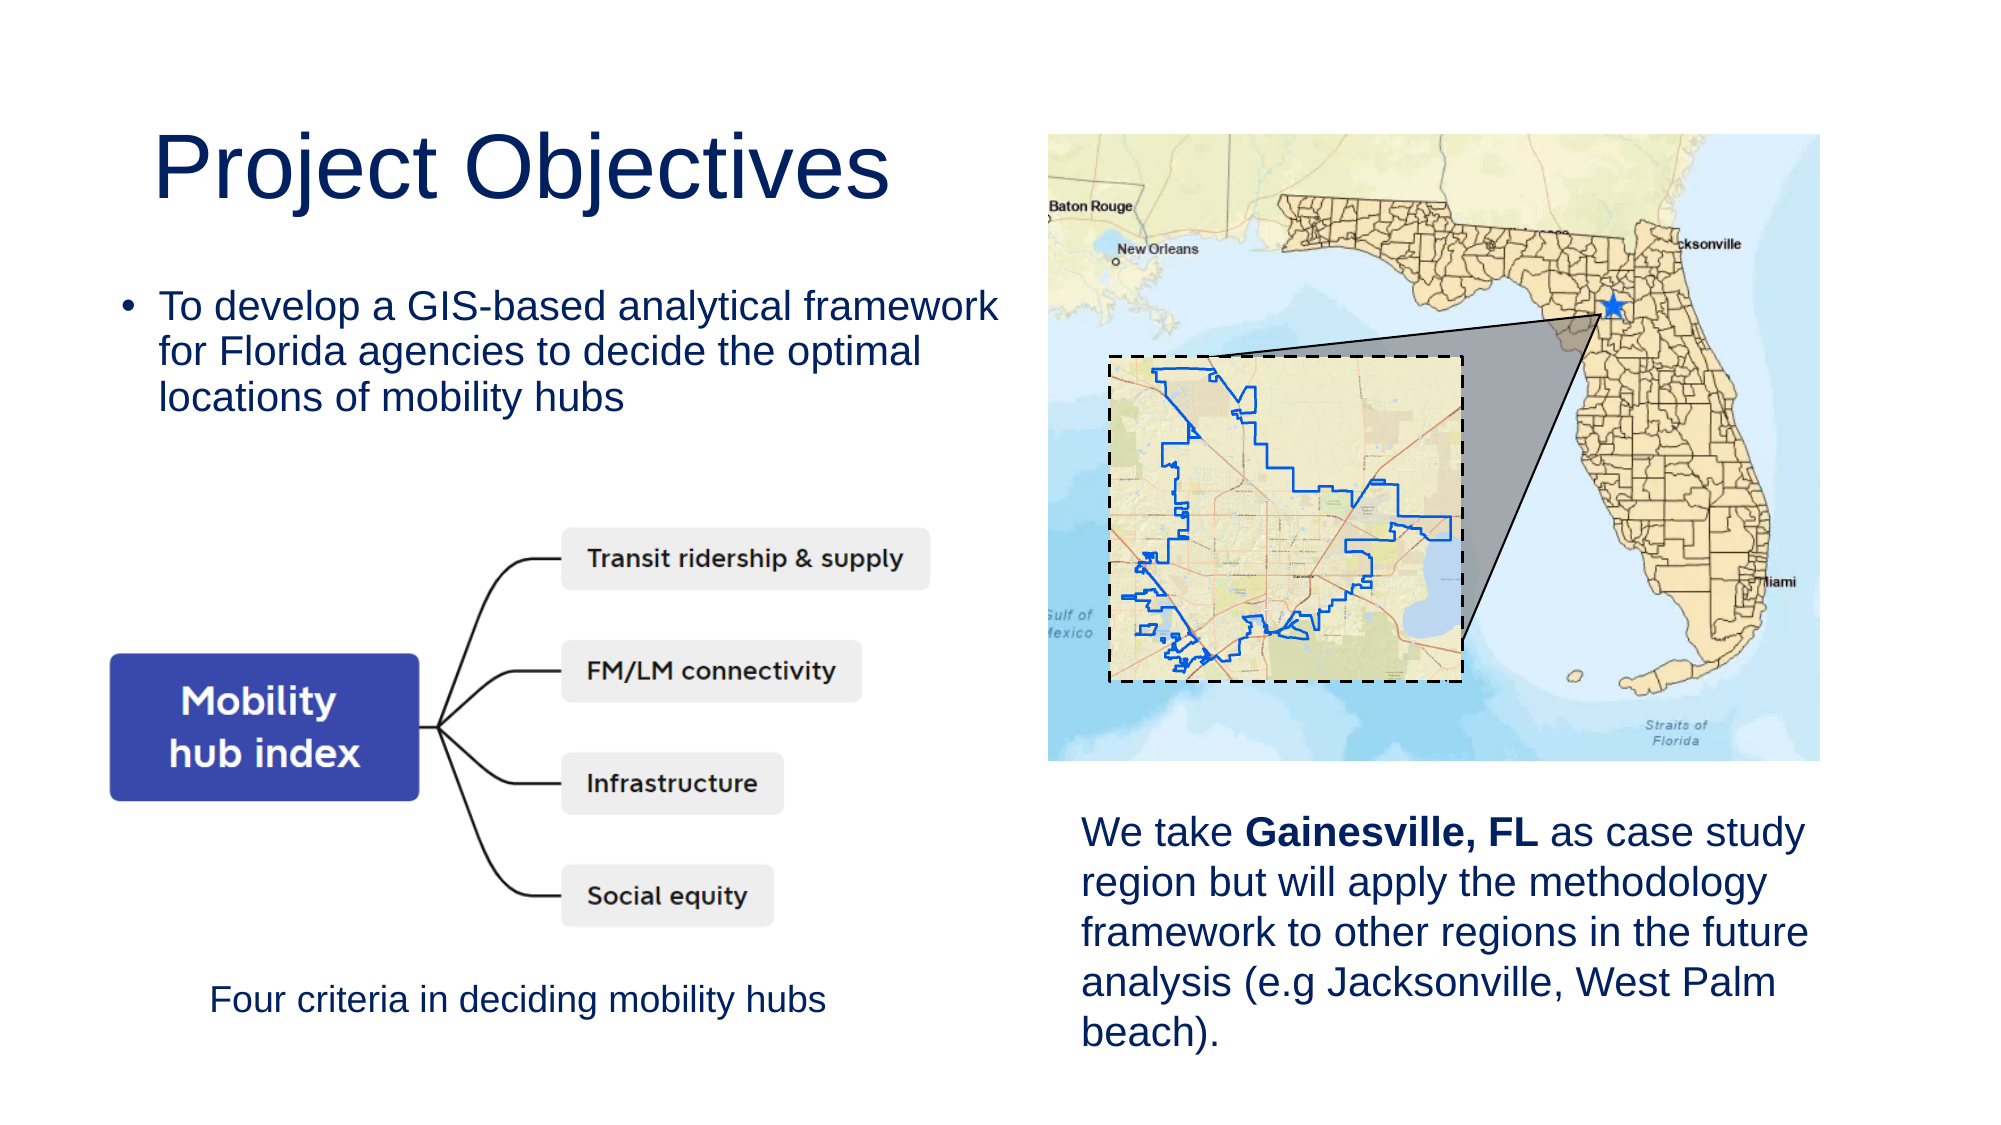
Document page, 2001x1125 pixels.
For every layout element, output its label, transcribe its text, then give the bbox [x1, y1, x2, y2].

title Project Objectives [137, 59, 1863, 278]
picture [96, 483, 934, 957]
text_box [1048, 134, 1820, 761]
text_box Four criteria in deciding mobility hubs [194, 967, 1090, 1028]
text_box We take Gainesville, FL as case study region but will apply the methodology framework to other regions in the future analysis (e.g Jacksonville, West Palm beach). [1066, 797, 1881, 1063]
list To develop a GIS-based analytical framework for Florida agencies to decide the optimal locations of mobility hubs [106, 277, 1034, 1125]
